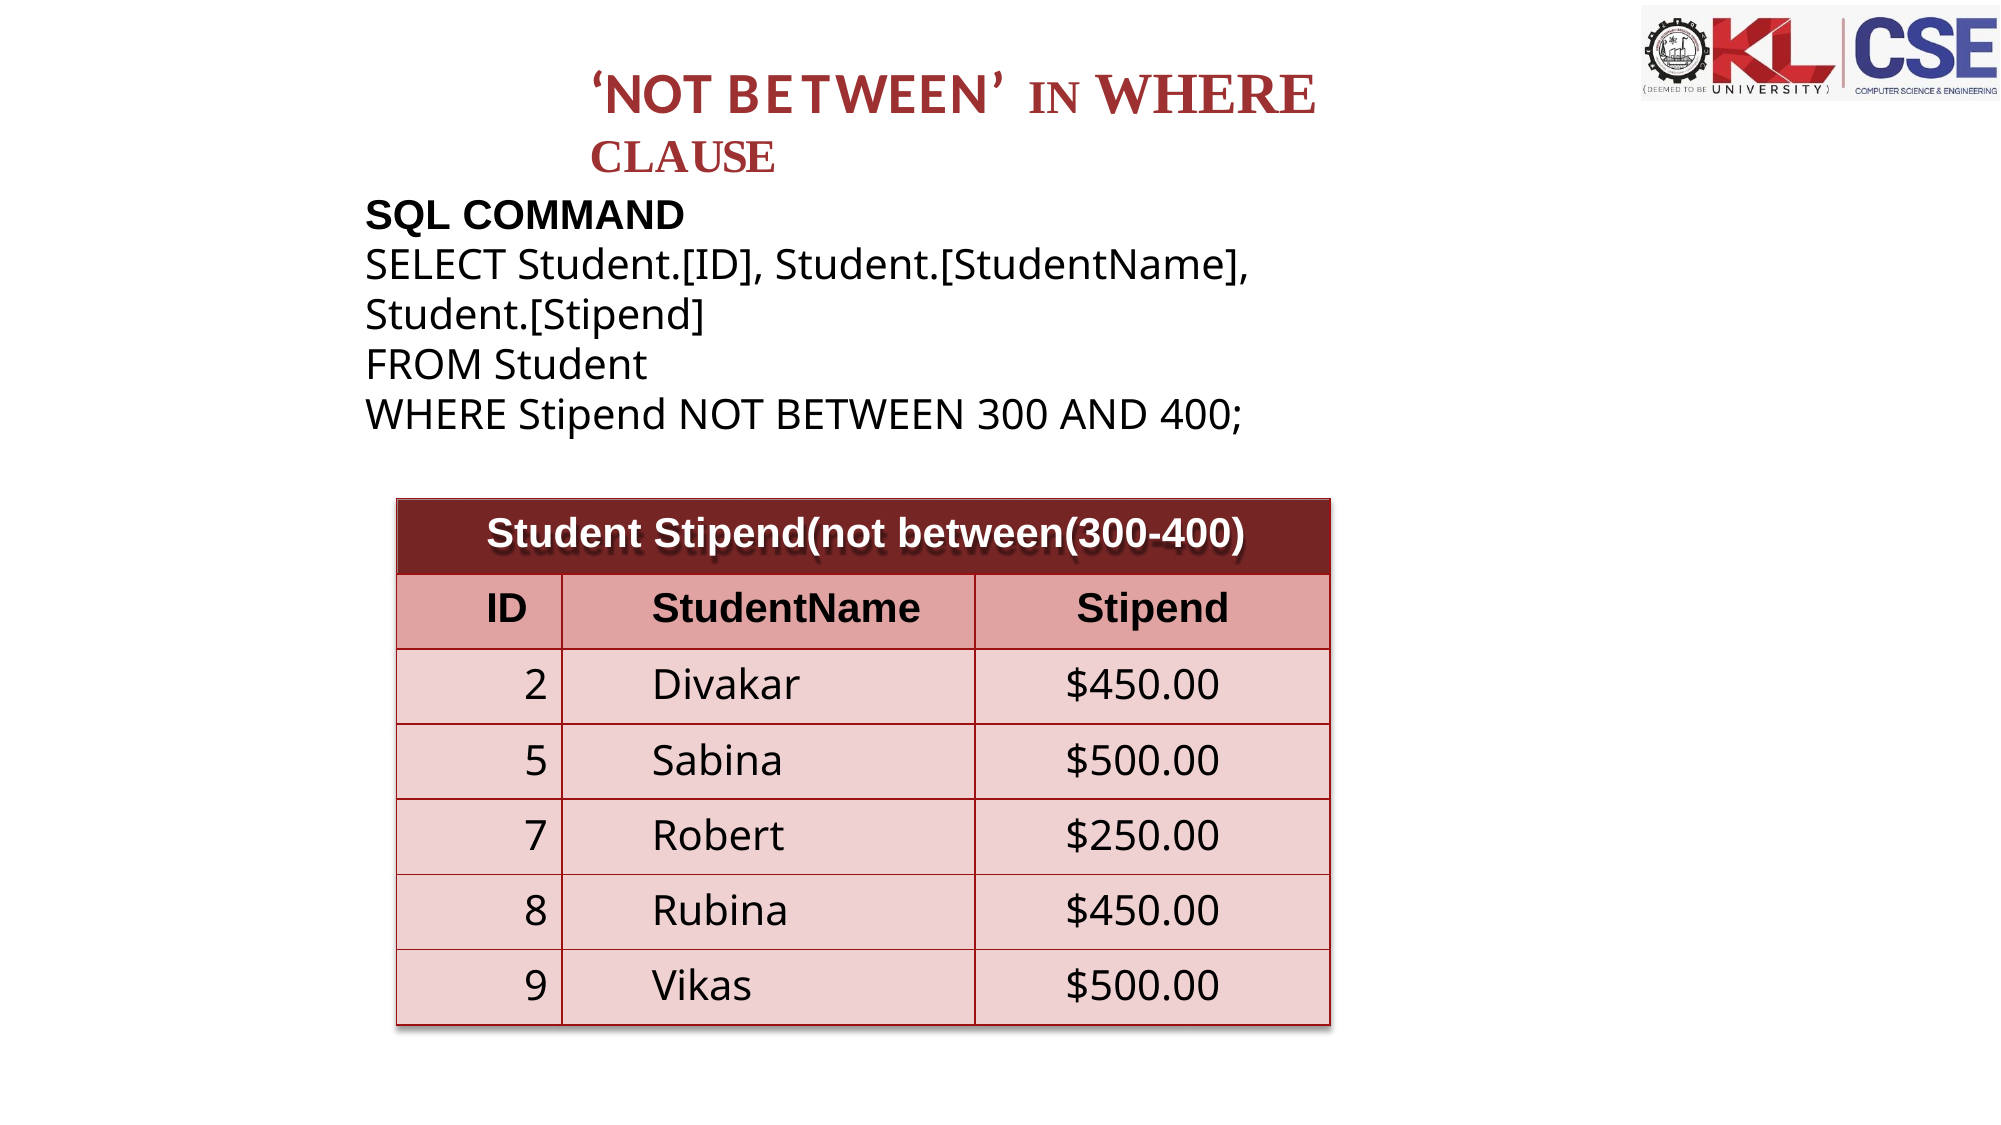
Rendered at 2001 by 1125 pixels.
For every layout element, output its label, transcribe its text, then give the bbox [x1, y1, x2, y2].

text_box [397, 498, 1332, 1027]
text_box SQL COMMAND SELECT Student.[ID], Student.[StudentName], Student.[Stipend] FROM Student WHERE Stipend NOT BETWEEN 300 AND 400; [363, 185, 1264, 438]
picture [388, 495, 1340, 1039]
picture [1641, 4, 2000, 101]
title ‘NOT BETWEEN’ IN WHERE CLAUSE [587, 53, 1464, 244]
